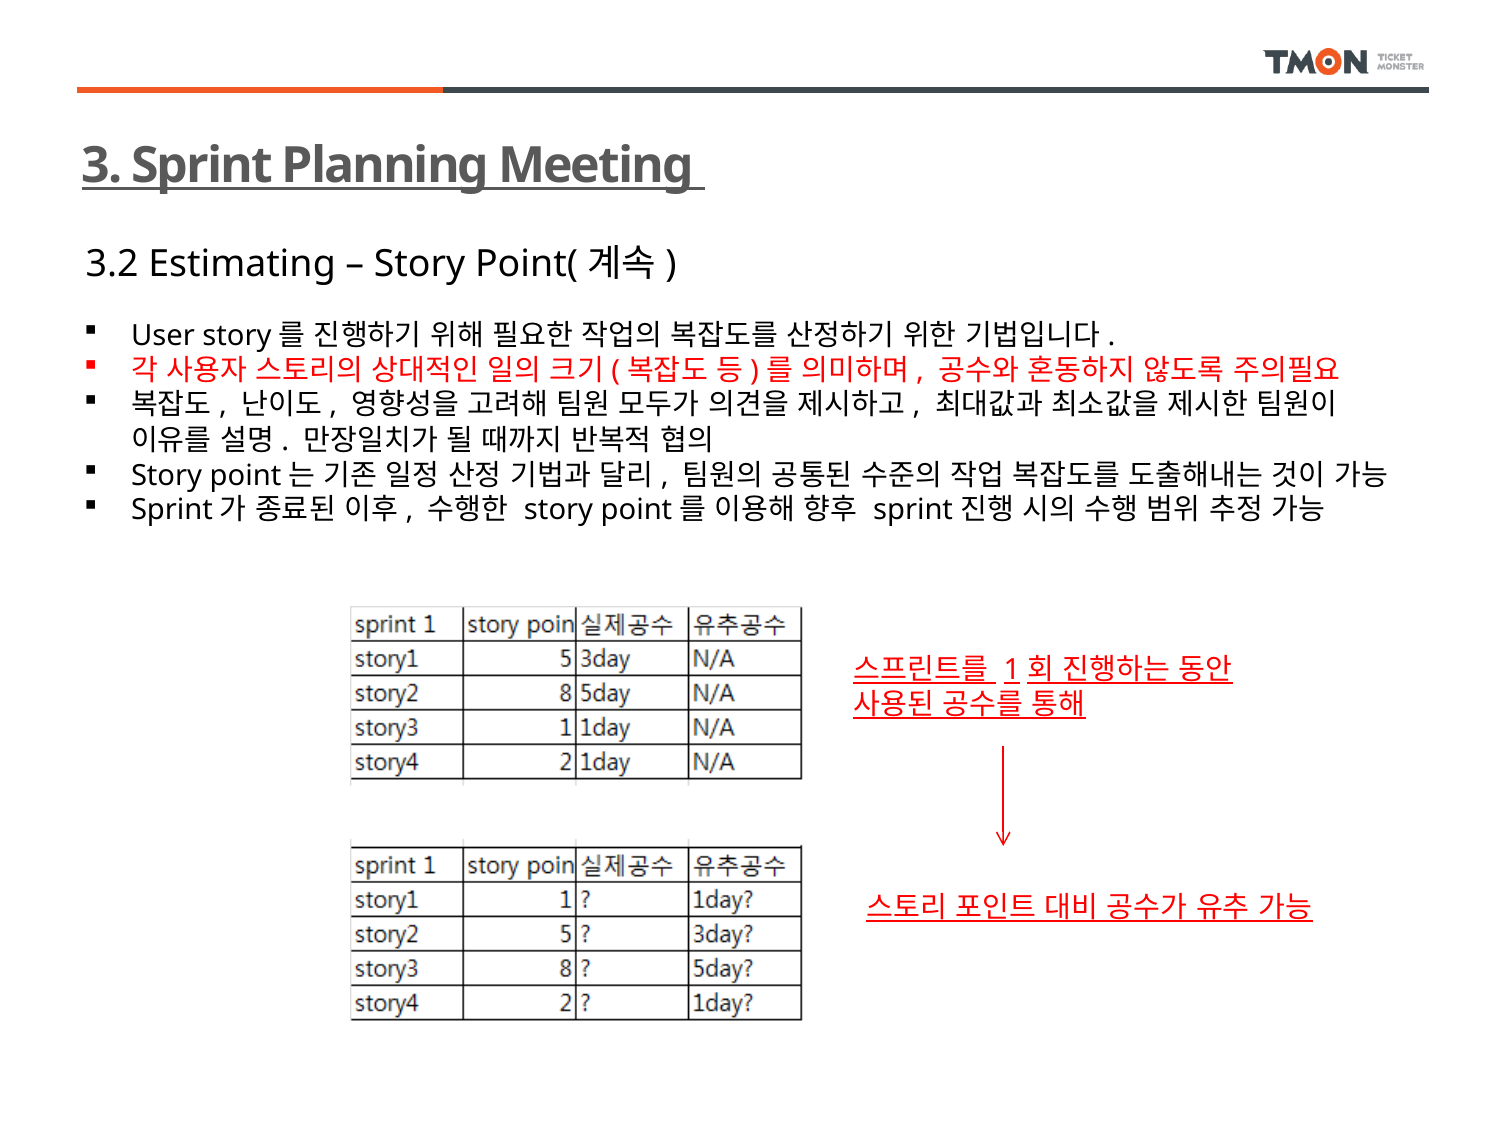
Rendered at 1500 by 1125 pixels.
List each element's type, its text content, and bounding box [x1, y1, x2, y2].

text_box User story를 진행하기 위해 필요한 작업의 복잡도를 산정하기 위한 기법입니다. 각 사용자 스토리의 상대적인 일의 크기(복잡도 등)를 의미하며, 공수와 혼동하지 않도록 주의필요 복잡도, 난이도, 영향성을 고려해 팀원 모두가 의견을 제시하고, 최대값과 최소값을 제시한 팀원이 이유를 설명. 만장일치가 될 때까지 반복적 협의 Story point는 기존 일정 산정 기법과 달리, 팀원의 공통된 수준의 작업 복잡도를 도출해내는 것이 가능 Sprint가 종료된 이후, 수행한 story point를 이용해 향후 sprint진행 시의 수행 범위 추정 가능 [69, 308, 1436, 568]
picture [349, 606, 807, 1027]
text_box 3. Sprint Planning Meeting [66, 125, 1376, 291]
text_box 3.2 Estimating – Story Point(계속) [70, 231, 774, 292]
text_box 스프린트를 1회 진행하는 동안 사용된 공수를 통해 [838, 642, 1248, 728]
picture [1263, 48, 1424, 75]
text_box 스토리 포인트 대비 공수가 유추 가능 [851, 881, 1328, 932]
